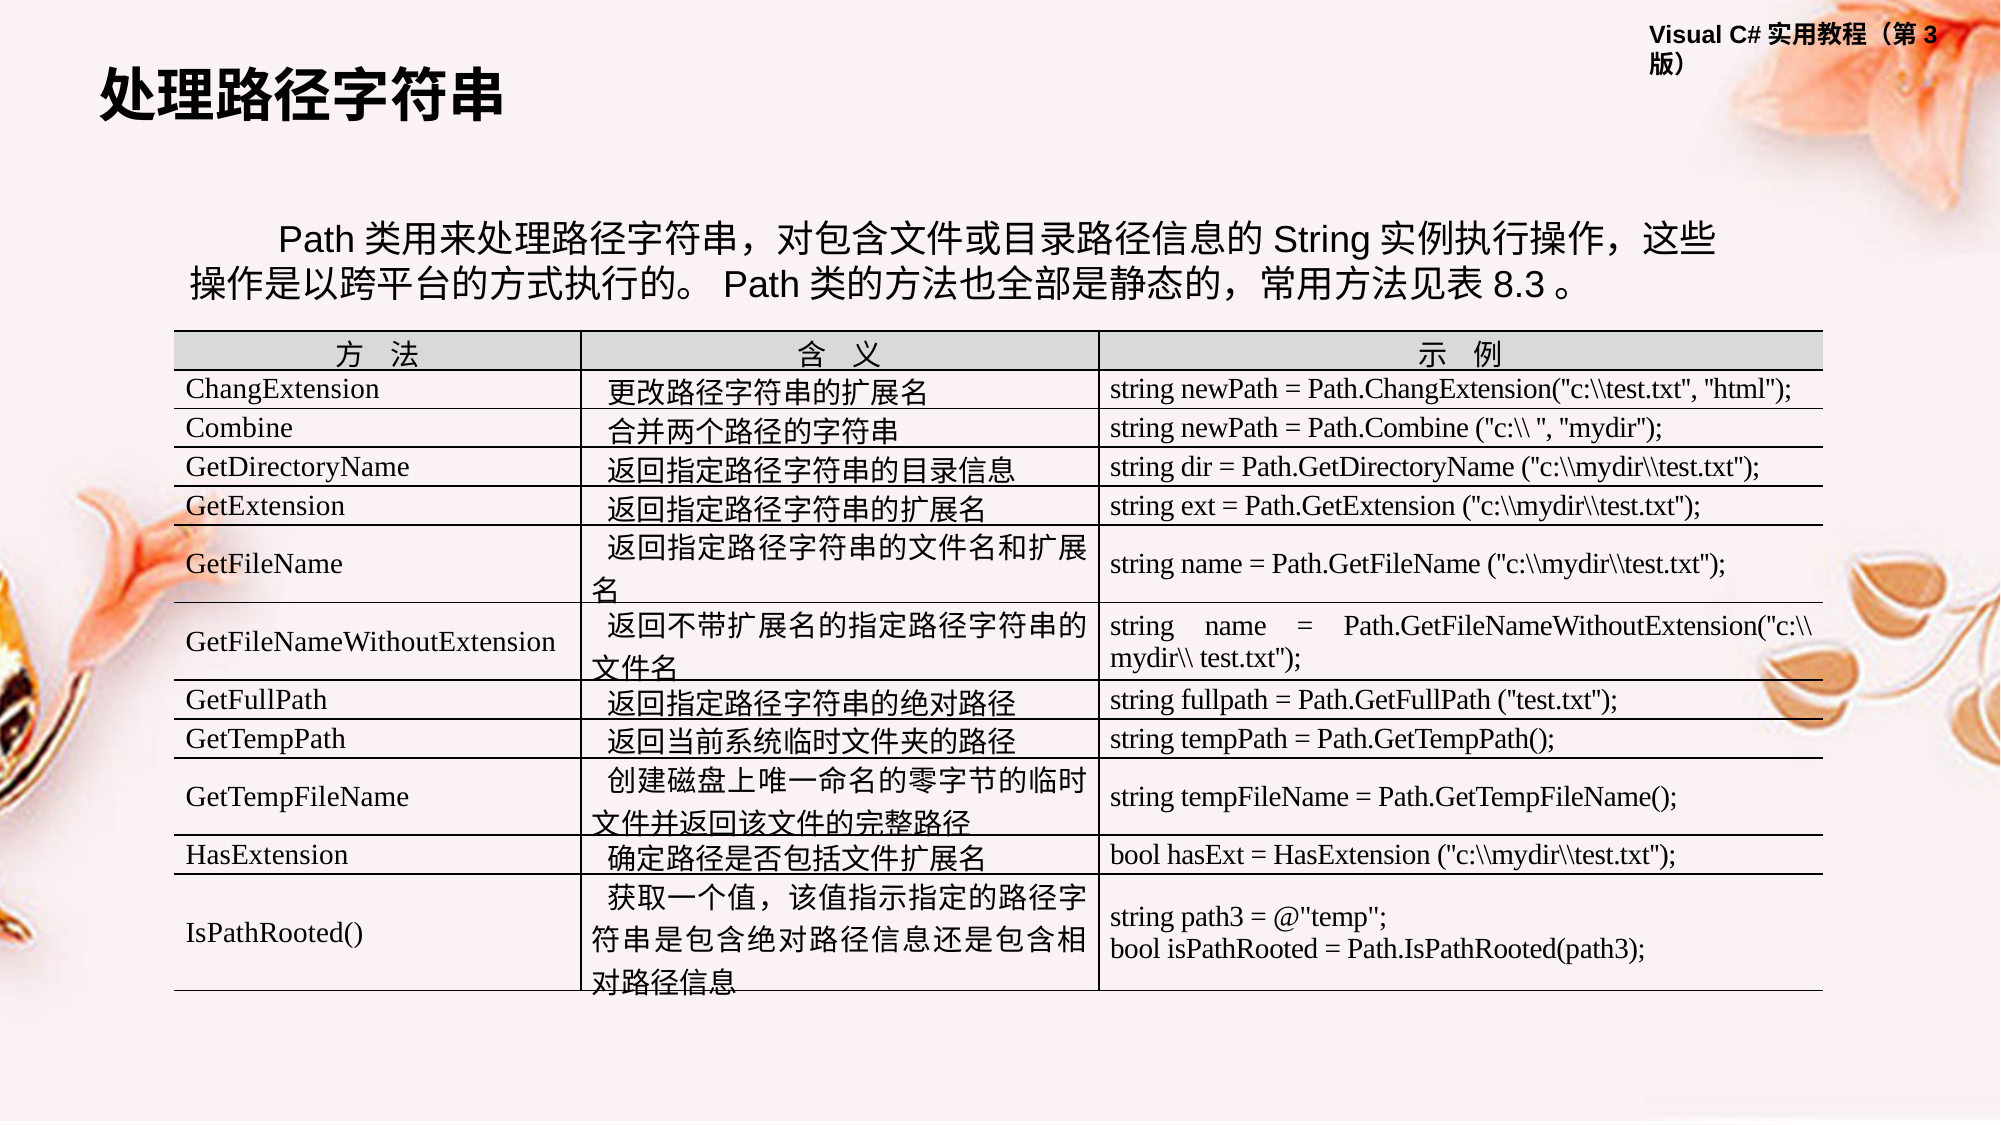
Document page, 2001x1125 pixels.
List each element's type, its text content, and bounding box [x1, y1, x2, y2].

table_cell string path3 = @"temp"; bool isPathRooted = Path.IsPathRooted(path3); [1100, 875, 1823, 990]
picture [0, 0, 2001, 1125]
table_cell GetFileName [174, 526, 580, 602]
table_cell GetFullPath [174, 681, 580, 718]
table_cell string fullpath = Path.GetFullPath (''test.txt''); [1100, 681, 1823, 718]
table_cell 确定路径是否包括文件扩展名 [582, 836, 1098, 873]
table_cell string tempPath = Path.GetTempPath(); [1100, 720, 1823, 757]
table_header 含 义 [582, 332, 1098, 369]
table_cell Combine [174, 409, 580, 446]
table_cell 获取一个值，该值指示指定的路径字符串是包含绝对路径信息还是包含相对路径信息 [582, 875, 1098, 990]
table_cell HasExtension [174, 836, 580, 873]
table_header 示 例 [1100, 332, 1823, 369]
table_cell 返回指定路径字符串的绝对路径 [582, 681, 1098, 718]
table_cell string newPath = Path.Combine (''c:\\ '', ''mydir''); [1100, 409, 1823, 446]
table_cell ChangExtension [174, 371, 580, 408]
table_cell 返回不带扩展名的指定路径字符串的文件名 [582, 603, 1098, 679]
text_box 处理路径字符串 [83, 58, 991, 136]
table_cell string ext = Path.GetExtension (''c:\\mydir\\test.txt''); [1100, 487, 1823, 524]
table_cell GetExtension [174, 487, 580, 524]
table_cell string name = Path.GetFileNameWithoutExtension(''c:\\mydir\\ test.txt''); [1100, 603, 1823, 679]
table_cell GetTempFileName [174, 759, 580, 834]
table_cell 更改路径字符串的扩展名 [582, 371, 1098, 408]
table_cell 合并两个路径的字符串 [582, 409, 1098, 446]
table_cell 返回指定路径字符串的目录信息 [582, 448, 1098, 485]
table_cell string tempFileName = Path.GetTempFileName(); [1100, 759, 1823, 834]
table_cell string dir = Path.GetDirectoryName (''c:\\mydir\\test.txt''); [1100, 448, 1823, 485]
table_cell 返回指定路径字符串的文件名和扩展名 [582, 526, 1098, 602]
table_cell bool hasExt = HasExtension (''c:\\mydir\\test.txt''); [1100, 836, 1823, 873]
text_box Path类用来处理路径字符串，对包含文件或目录路径信息的String实例执行操作，这些操作是以跨平台的方式执行的。Path类的方法也全部是静态的，常用方法见表8.3。 [174, 207, 1769, 313]
table_cell GetTempPath [174, 720, 580, 757]
table_cell GetDirectoryName [174, 448, 580, 485]
table_cell string name = Path.GetFileName (''c:\\mydir\\test.txt''); [1100, 526, 1823, 602]
table_cell IsPathRooted() [174, 875, 580, 990]
table_header 方 法 [174, 332, 580, 369]
table_cell 创建磁盘上唯一命名的零字节的临时文件并返回该文件的完整路径 [582, 759, 1098, 834]
table_cell 返回当前系统临时文件夹的路径 [582, 720, 1098, 757]
table_cell string newPath = Path.ChangExtension(''c:\\test.txt'', ''html''); [1100, 371, 1823, 408]
table_cell 返回指定路径字符串的扩展名 [582, 487, 1098, 524]
table_cell GetFileNameWithoutExtension [174, 603, 580, 679]
